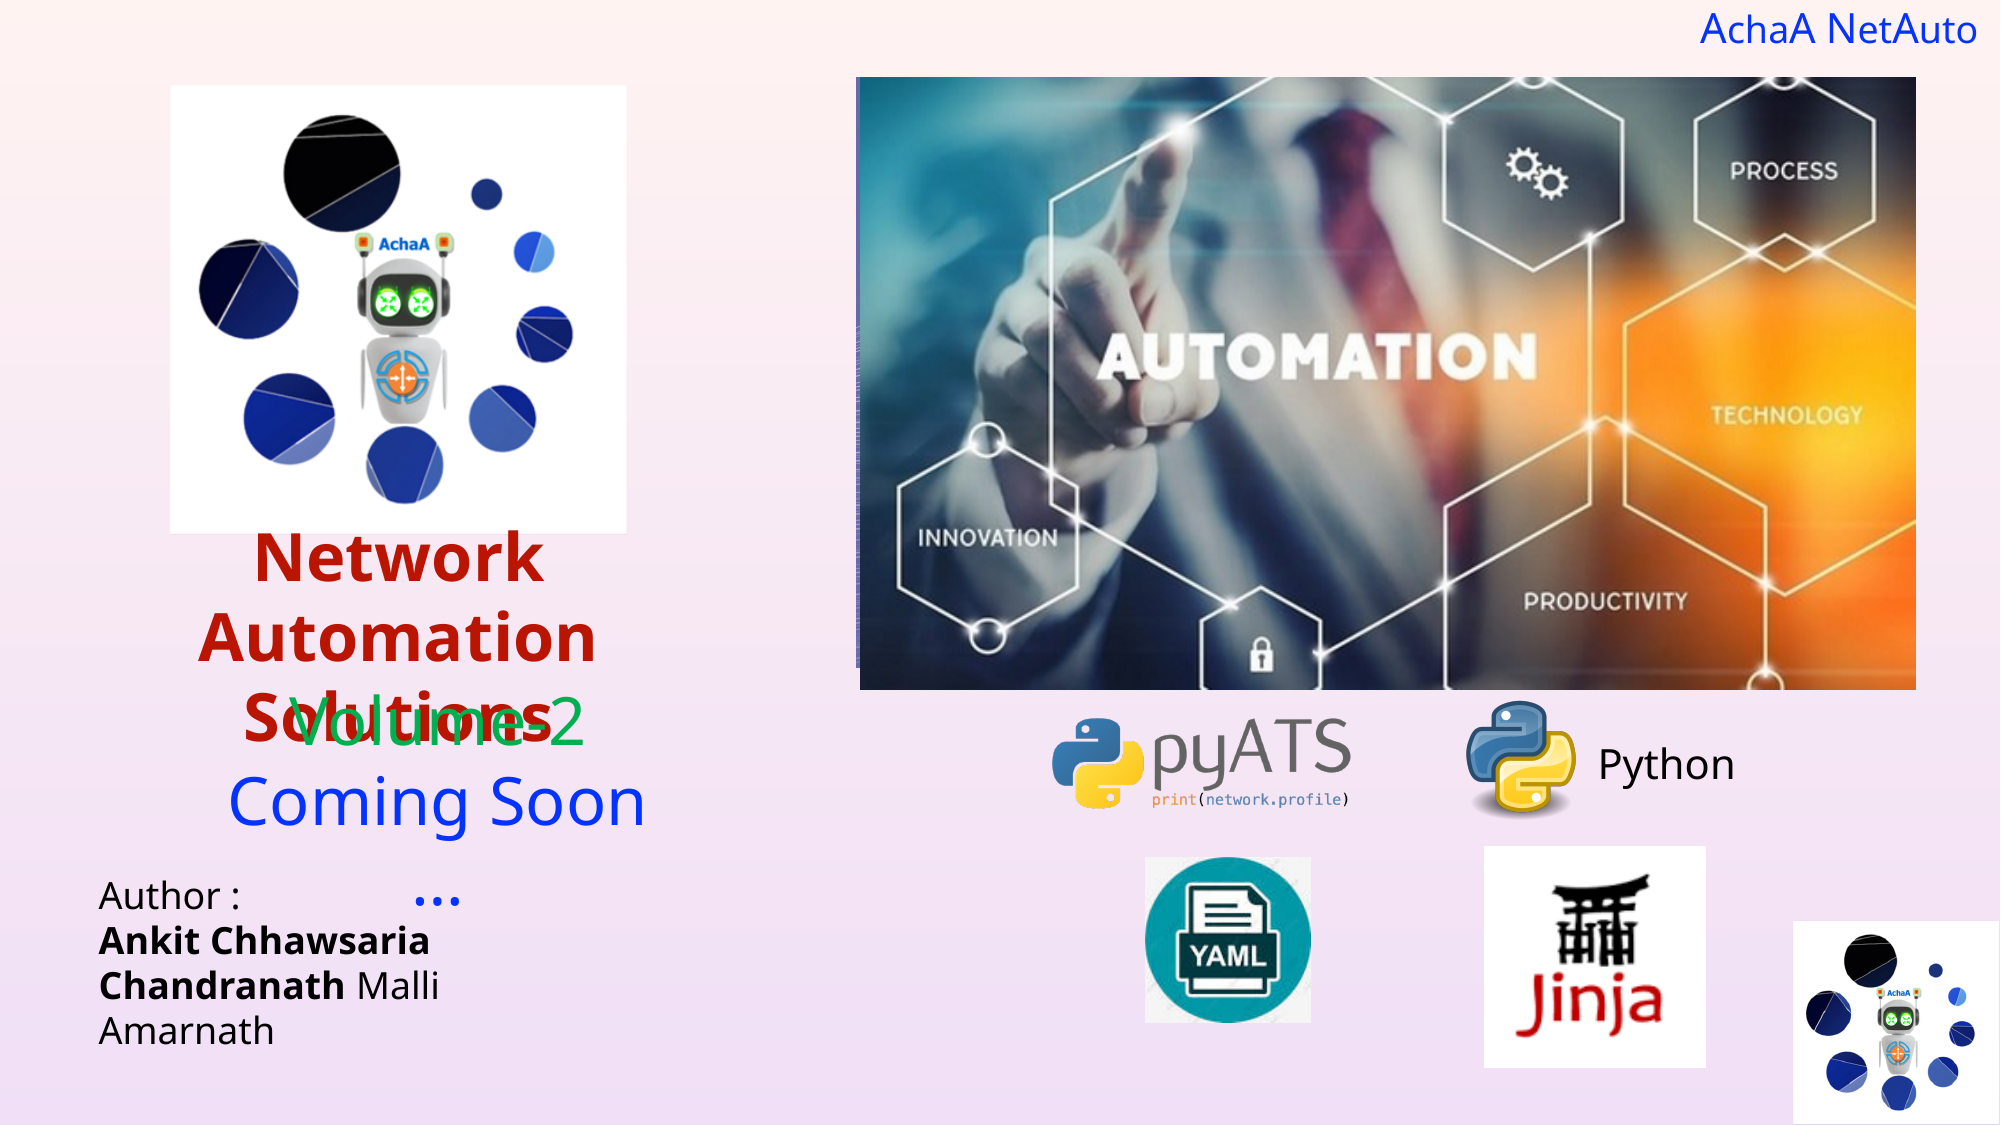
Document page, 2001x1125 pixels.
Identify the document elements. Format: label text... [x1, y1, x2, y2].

picture [161, 76, 636, 543]
picture [1458, 698, 1583, 823]
picture [856, 76, 1917, 690]
picture [1051, 711, 1352, 815]
text_box Volume-2 Coming Soon … [201, 671, 675, 926]
picture [1789, 917, 2000, 1125]
picture [1145, 857, 1312, 1023]
text_box Python [1583, 730, 1772, 796]
text_box Author : Ankit Chhawsaria Chandranath Malli Amarnath [84, 864, 636, 1059]
text_box Network Automation Solutions [37, 507, 759, 762]
picture [1483, 846, 1706, 1069]
